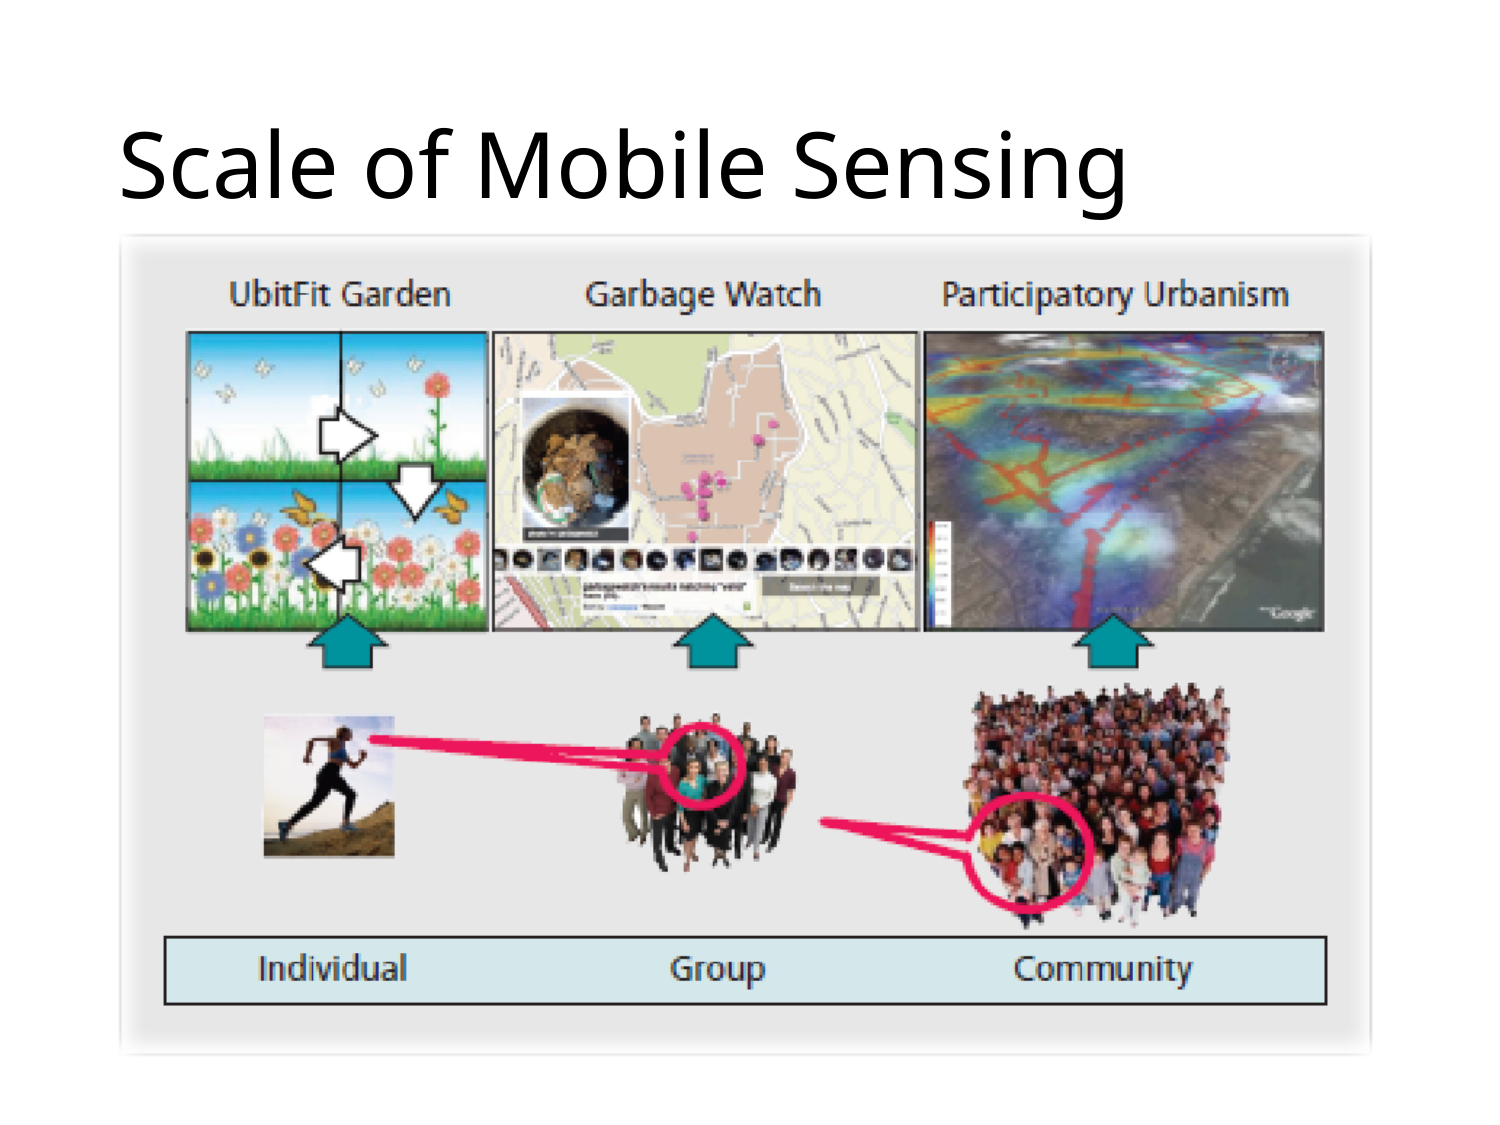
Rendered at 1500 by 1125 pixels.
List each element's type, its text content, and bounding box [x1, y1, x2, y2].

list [113, 228, 1380, 1061]
title Scale of Mobile Sensing [103, 59, 1397, 278]
